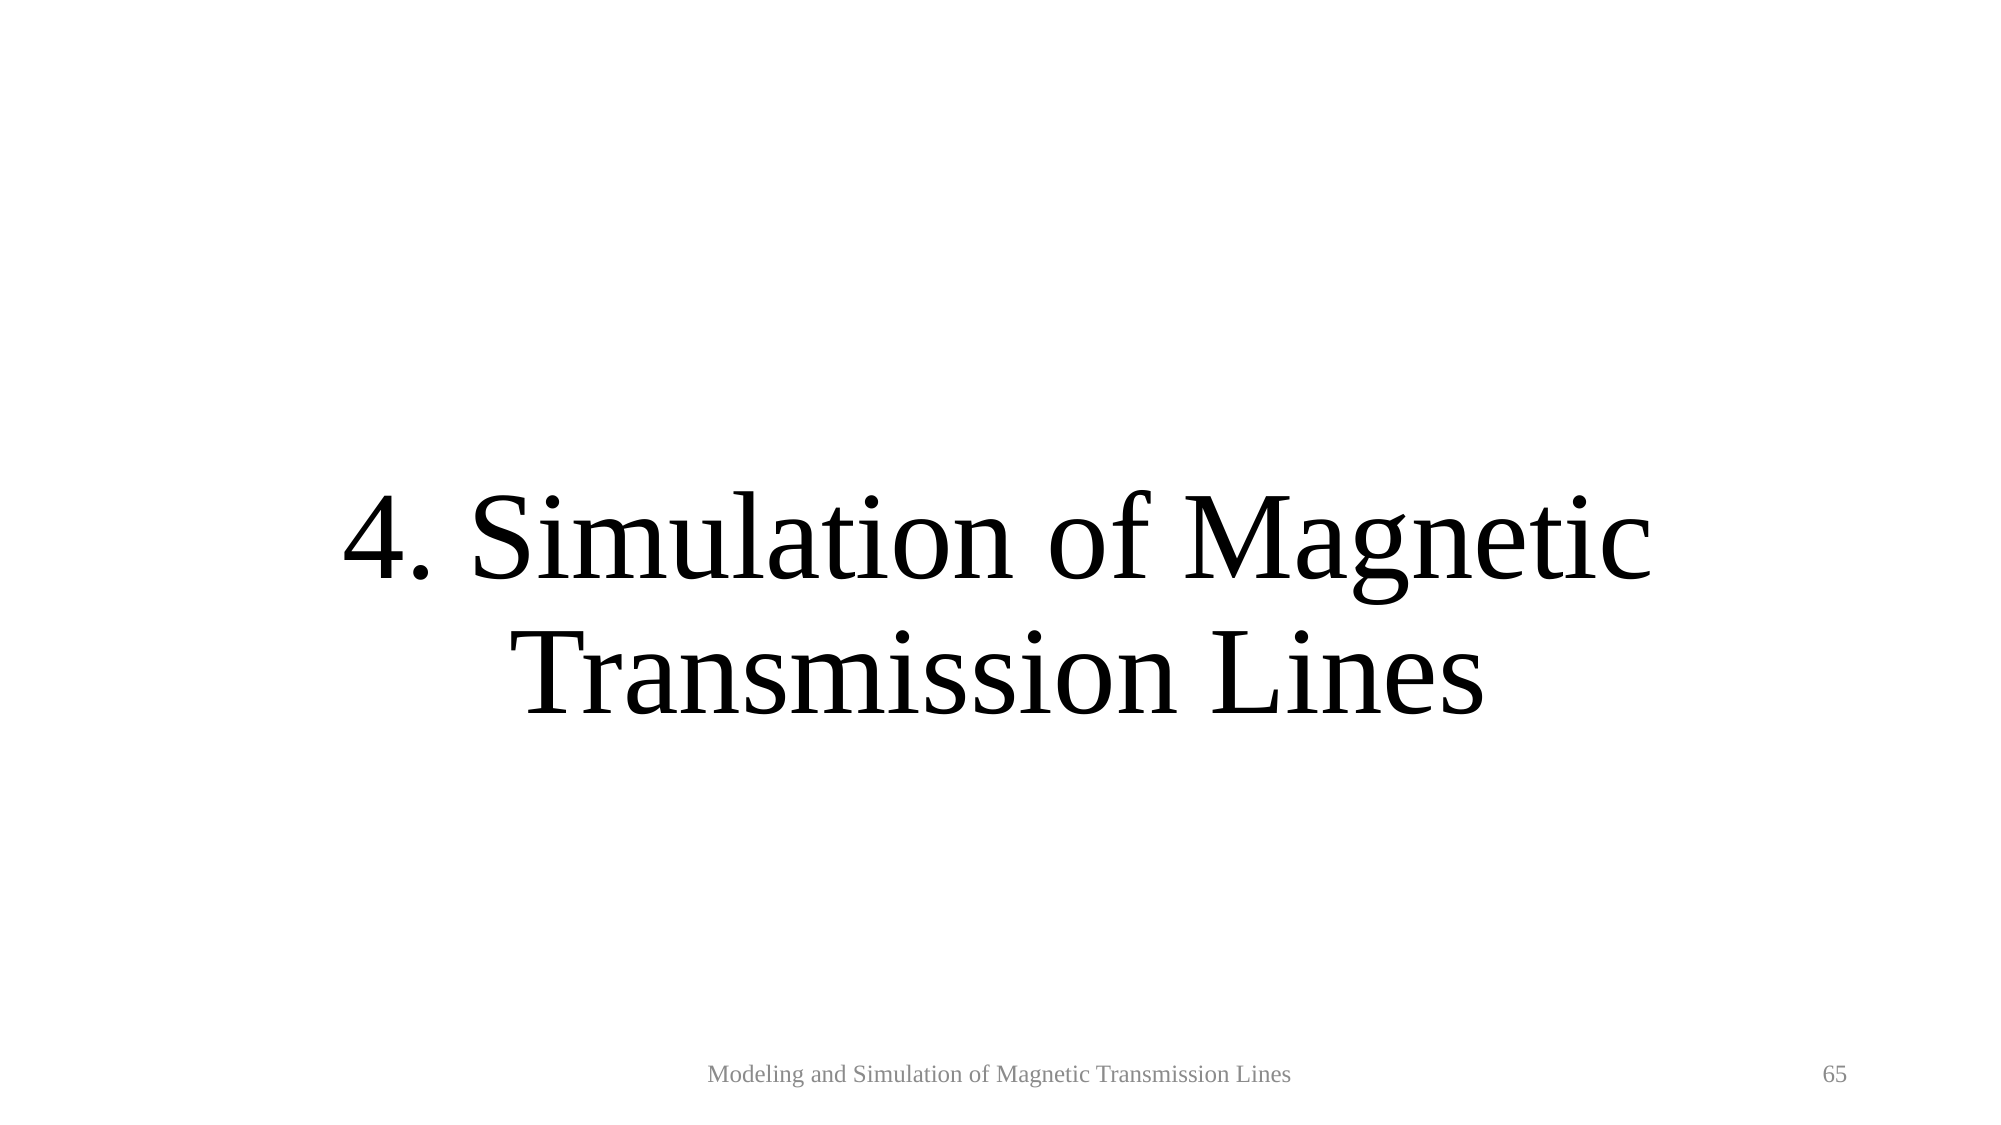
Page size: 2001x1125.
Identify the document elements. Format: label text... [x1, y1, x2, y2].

title 4. Simulation of Magnetic Transmission Lines [136, 280, 1862, 749]
footer Modeling and Simulation of Magnetic Transmission Lines [662, 1042, 1338, 1103]
slide_number 65 [1412, 1042, 1863, 1103]
